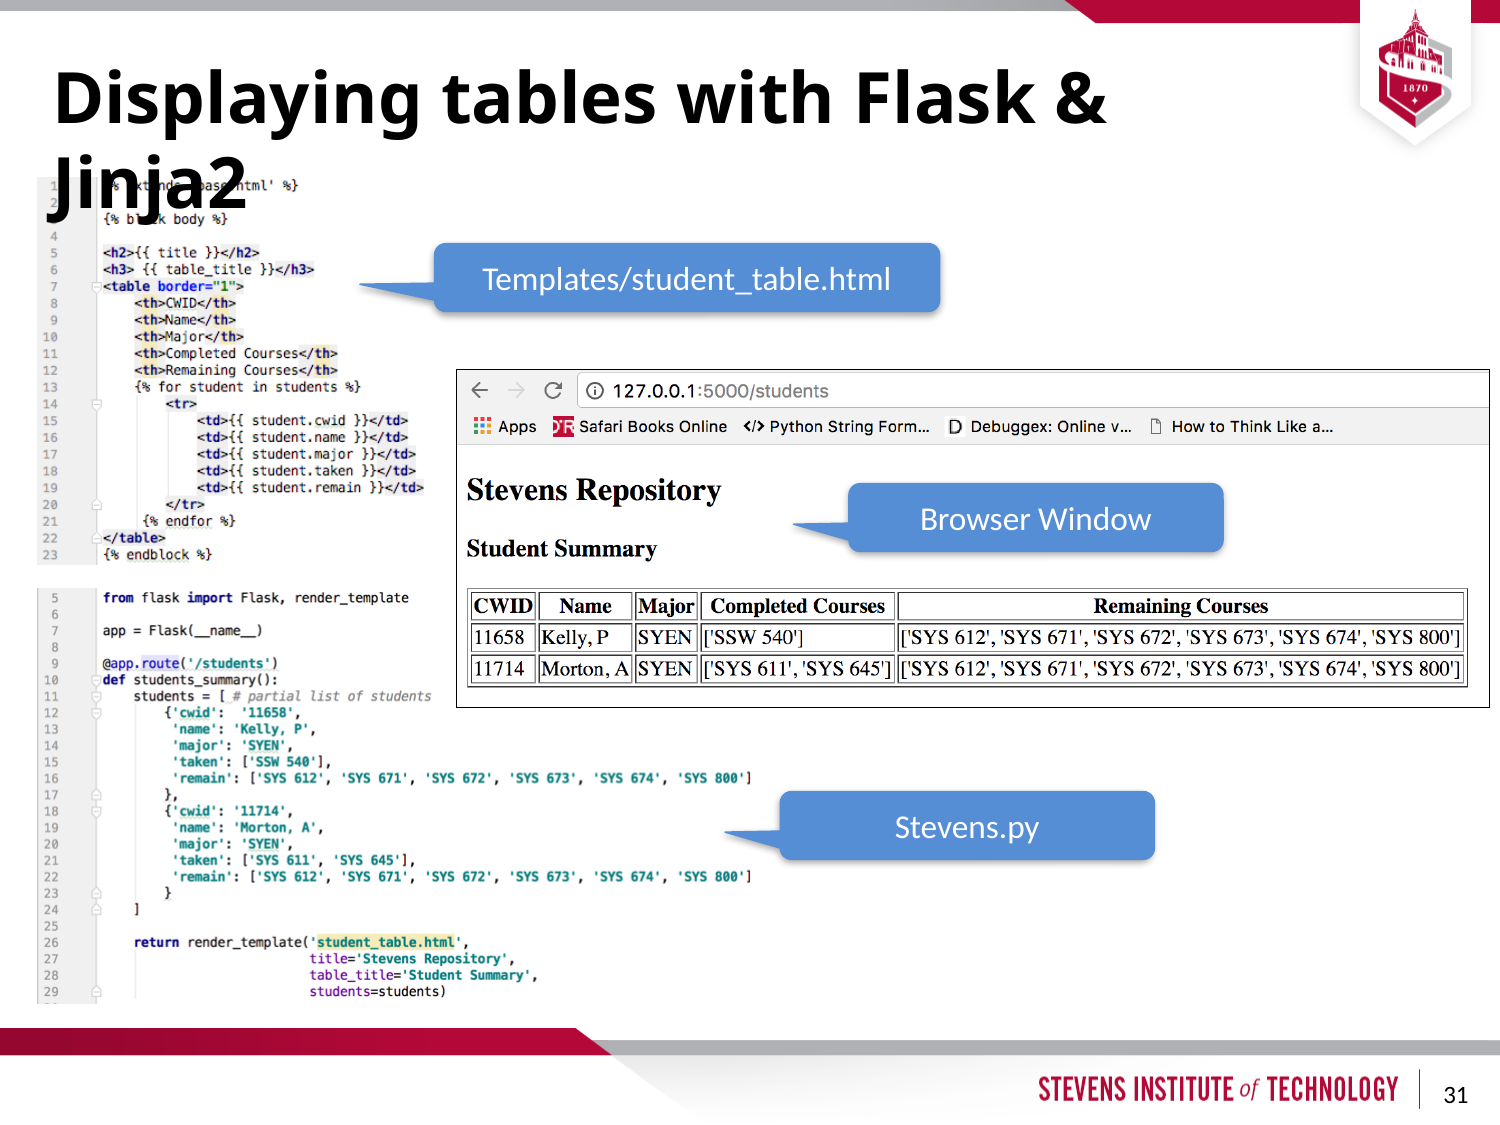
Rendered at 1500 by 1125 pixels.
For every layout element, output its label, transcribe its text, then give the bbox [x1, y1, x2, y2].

picture [0, 1028, 1500, 1125]
picture [36, 369, 1490, 1004]
text_box Templates/student_table.html [439, 242, 941, 313]
picture [0, 0, 1500, 160]
slide_number 31 [1428, 1071, 1490, 1108]
title Displaying tables with Flask & Jinja2 [37, 45, 1338, 130]
text_box Stevens.py [779, 790, 1156, 861]
picture [36, 176, 435, 565]
